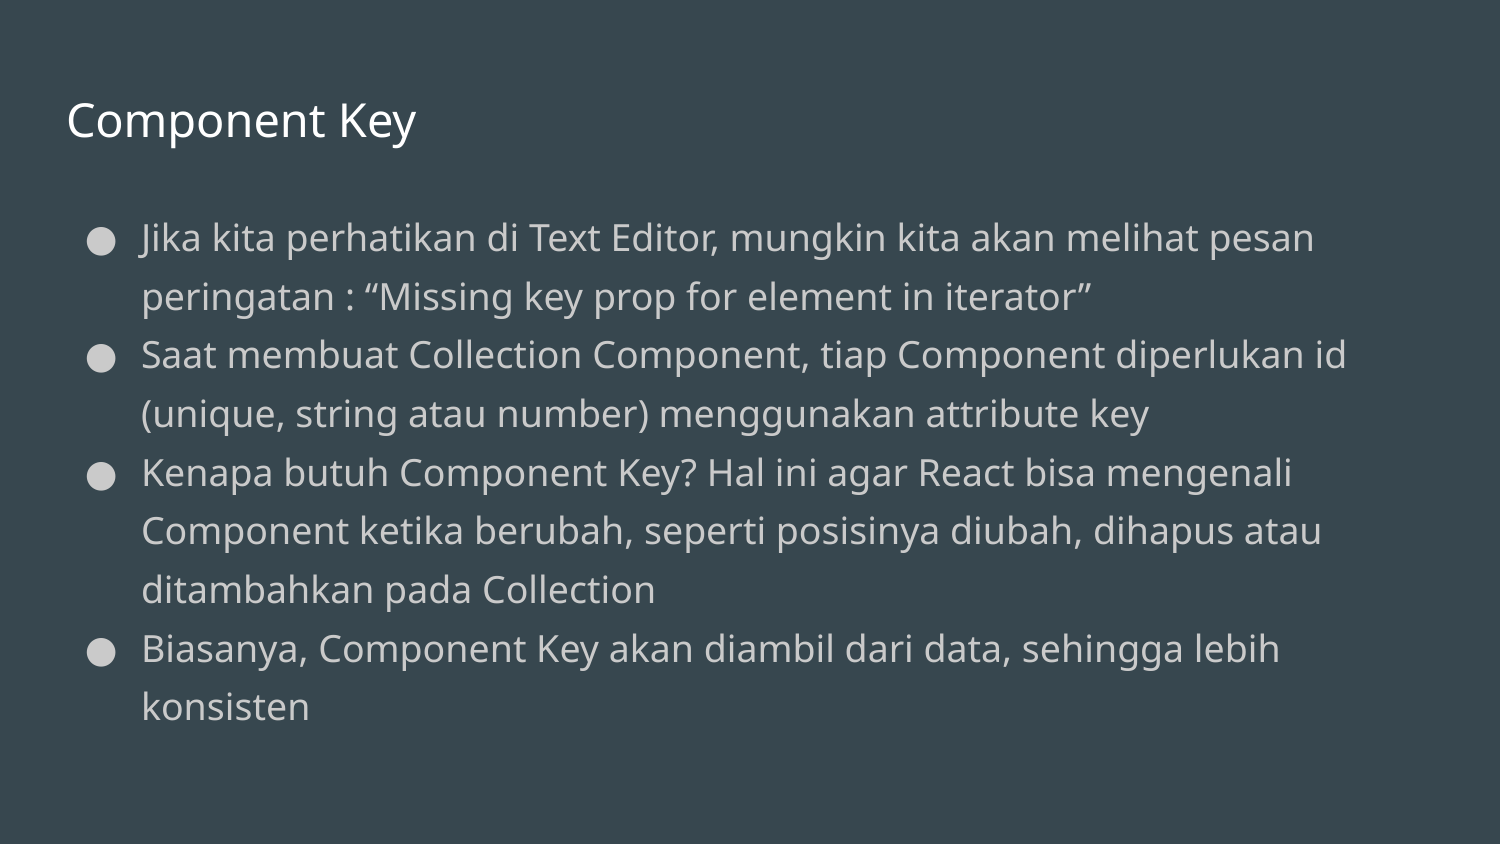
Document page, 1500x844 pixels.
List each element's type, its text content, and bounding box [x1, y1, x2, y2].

list Jika kita perhatikan di Text Editor, mungkin kita akan melihat pesan peringatan : “Missing key prop for element in iterator” Saat membuat Collection Component, tiap Component diperlukan id (unique, string atau number) menggunakan attribute key Kenapa butuh Component Key? Hal ini agar React bisa mengenali Component ketika berubah, seperti posisinya diubah, dihapus atau ditambahkan pada Collection Biasanya, Component Key akan diambil dari data, sehingga lebih konsisten [51, 189, 1449, 750]
title Component Key [51, 72, 1449, 167]
